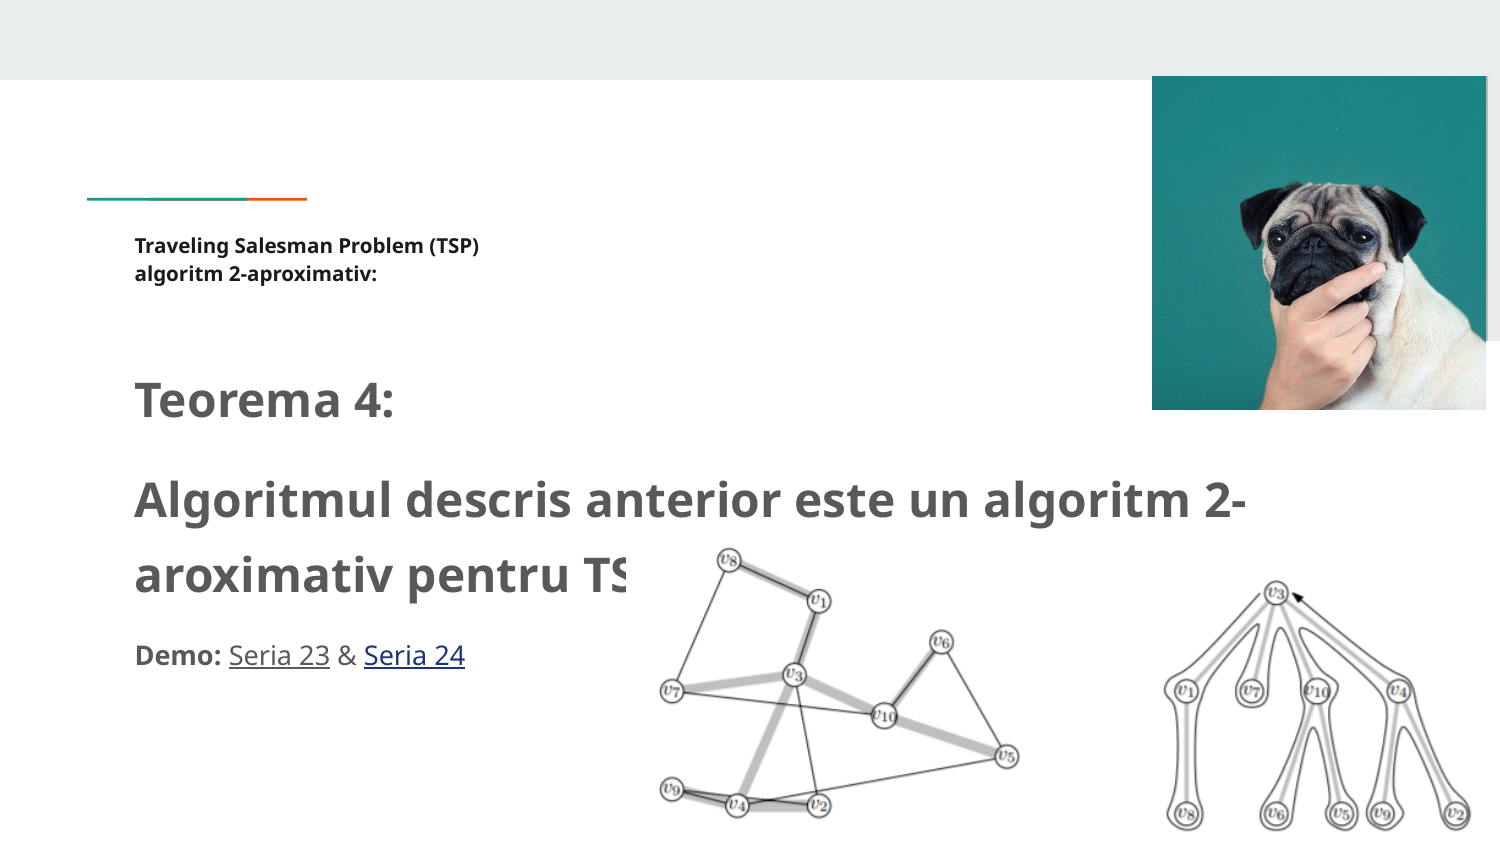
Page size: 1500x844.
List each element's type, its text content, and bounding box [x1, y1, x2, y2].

picture [1151, 75, 1500, 410]
title Traveling Salesman Problem (TSP) algoritm 2-aproximativ: [119, 216, 1146, 305]
list Teorema 4: Algoritmul descris anterior este un algoritm 2-aroximativ pentru TSP Demo: Seria 23 & Seria 24 [119, 341, 1381, 828]
picture [626, 534, 1486, 844]
